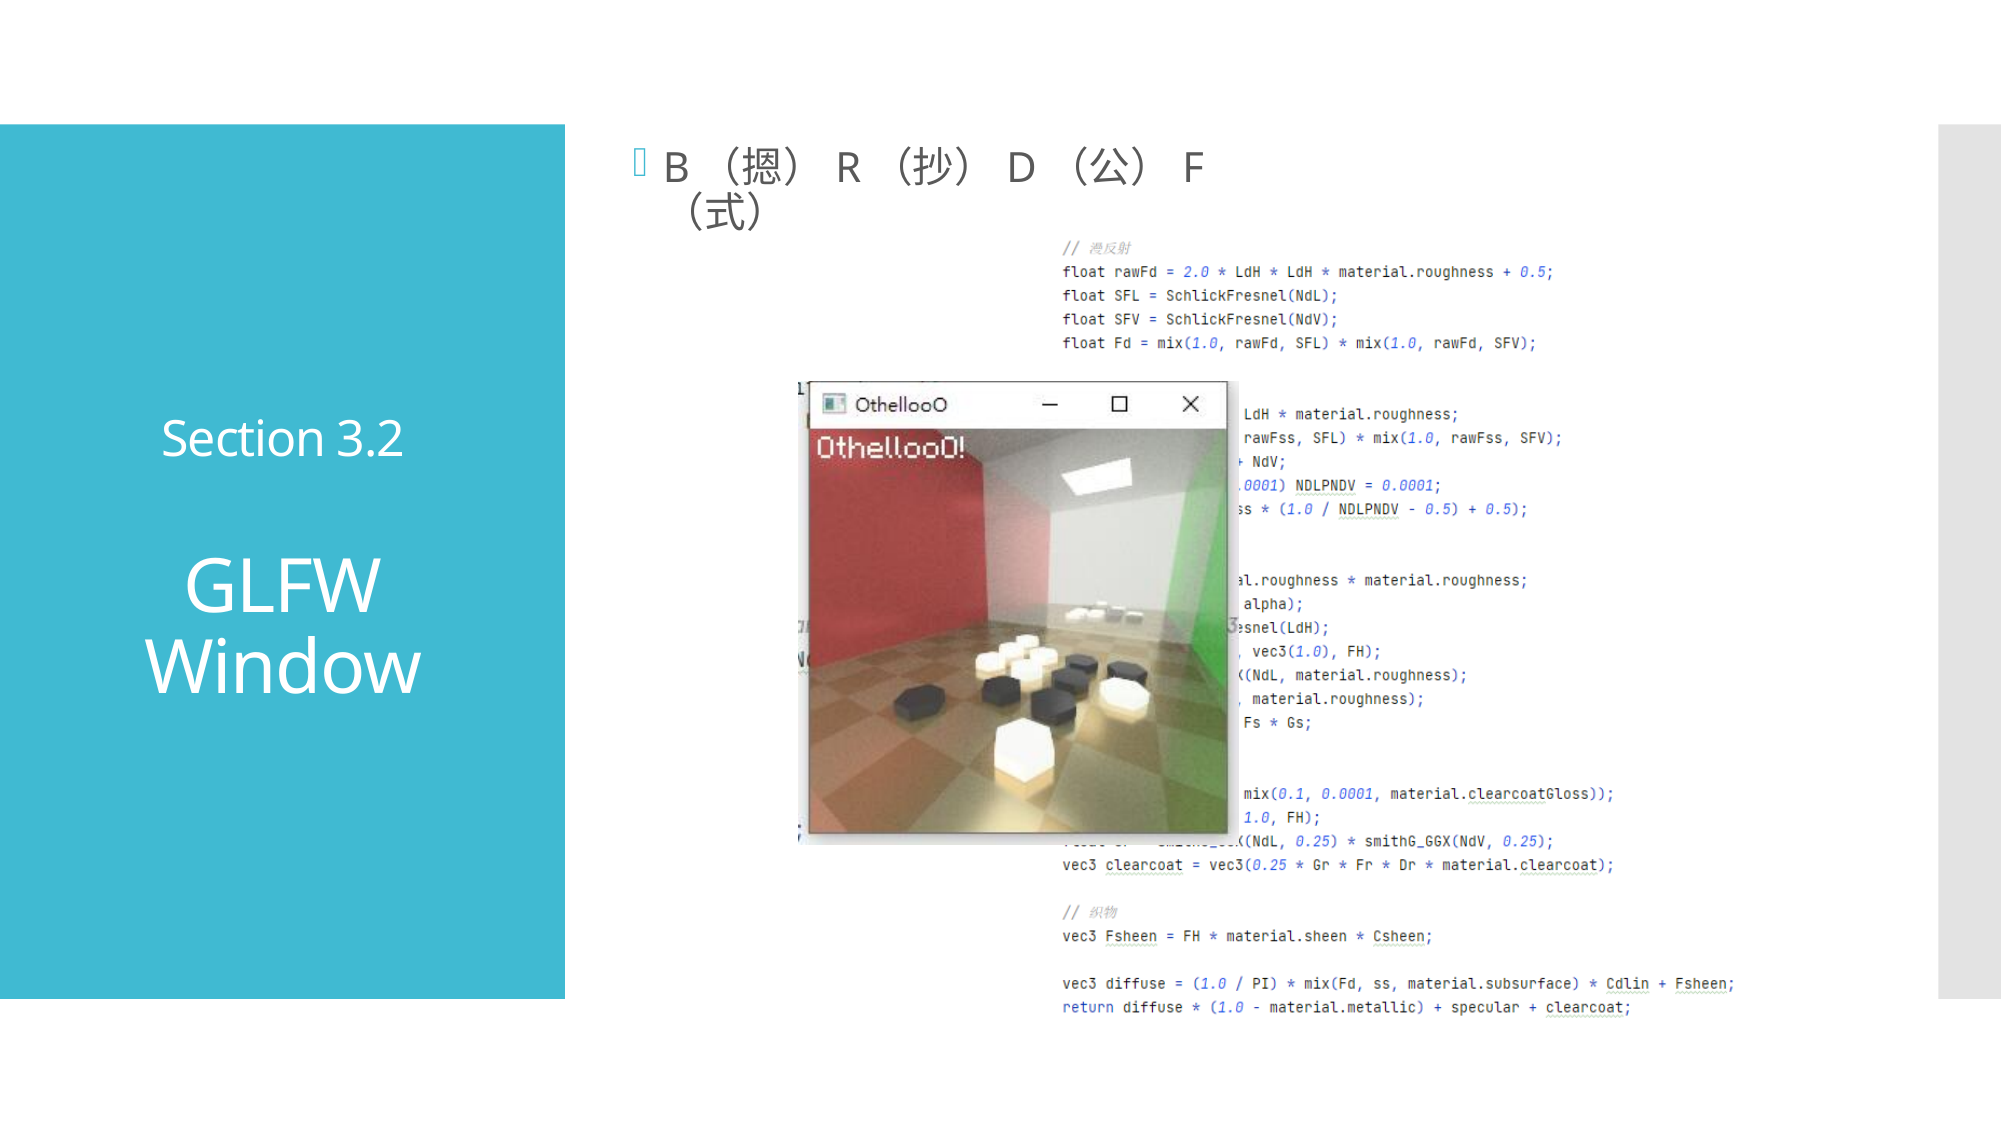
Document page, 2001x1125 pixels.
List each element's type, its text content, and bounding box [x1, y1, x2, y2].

title Section 3.2 GLFW Window [41, 184, 525, 940]
picture [797, 235, 1739, 1021]
list B（摁）R（抄）D（公）F（式） [617, 133, 1350, 251]
